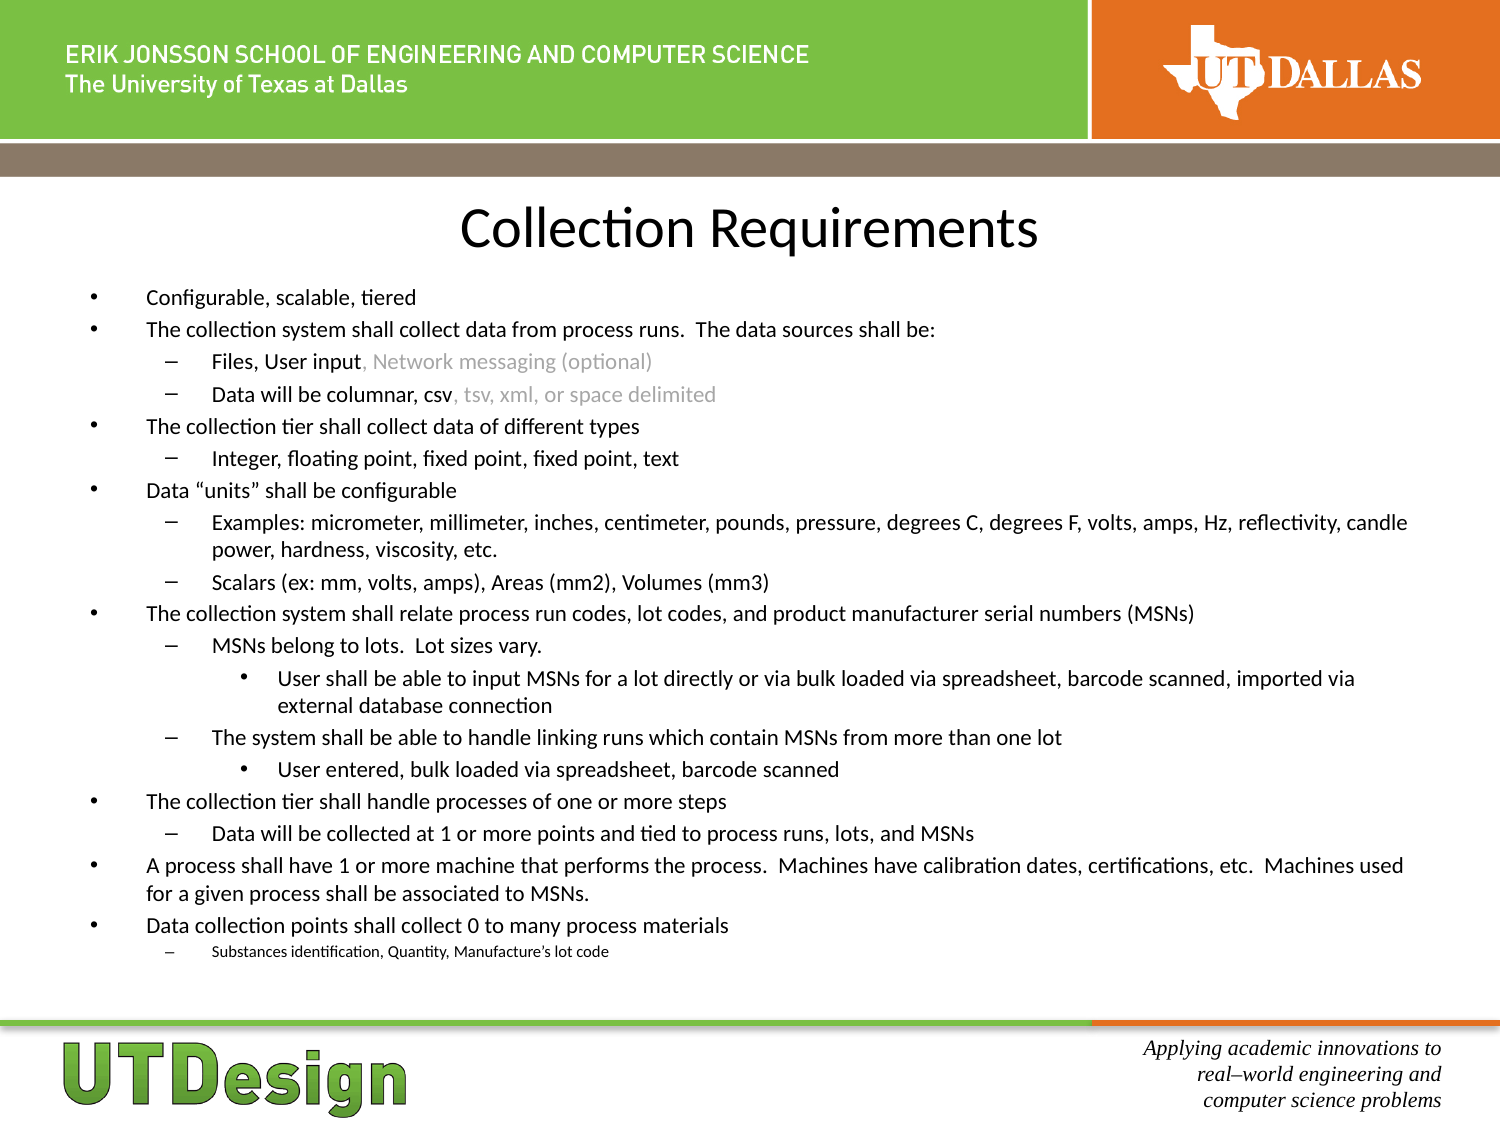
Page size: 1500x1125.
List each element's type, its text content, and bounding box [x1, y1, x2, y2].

list Configurable, scalable, tiered The collection system shall collect data from process runs. The data sources shall be: Files, User input, Network messaging (optional) Data will be columnar, csv, tsv, xml, or space delimited The collection tier shall collect data of different types Integer, floating point, fixed point, fixed point, text Data “units” shall be configurable Examples: micrometer, millimeter, inches, centimeter, pounds, pressure, degrees C, degrees F, volts, amps, Hz, reflectivity, candle power, hardness, viscosity, etc. Scalars (ex: mm, volts, amps), Areas (mm2), Volumes (mm3) The collection system shall relate process run codes, lot codes, and product manufacturer serial numbers (MSNs) MSNs belong to lots. Lot sizes vary. User shall be able to input MSNs for a lot directly or via bulk loaded via spreadsheet, barcode scanned, imported via external database connection The system shall be able to handle linking runs which contain MSNs from more than one lot User entered, bulk loaded via spreadsheet, barcode scanned The collection tier shall handle processes of one or more steps Data will be collected at 1 or more points and tied to process runs, lots, and MSNs A process shall have 1 or more machine that performs the process. Machines have calibration dates, certifications, etc. Machines used for a given process shall be associated to MSNs. Data collection points shall collect 0 to many process materials Substances identification, Quantity, Manufacture’s lot code [75, 275, 1425, 1005]
picture [0, 0, 1500, 1020]
picture [0, 1026, 1500, 1125]
title Collection Requirements [75, 173, 1425, 275]
